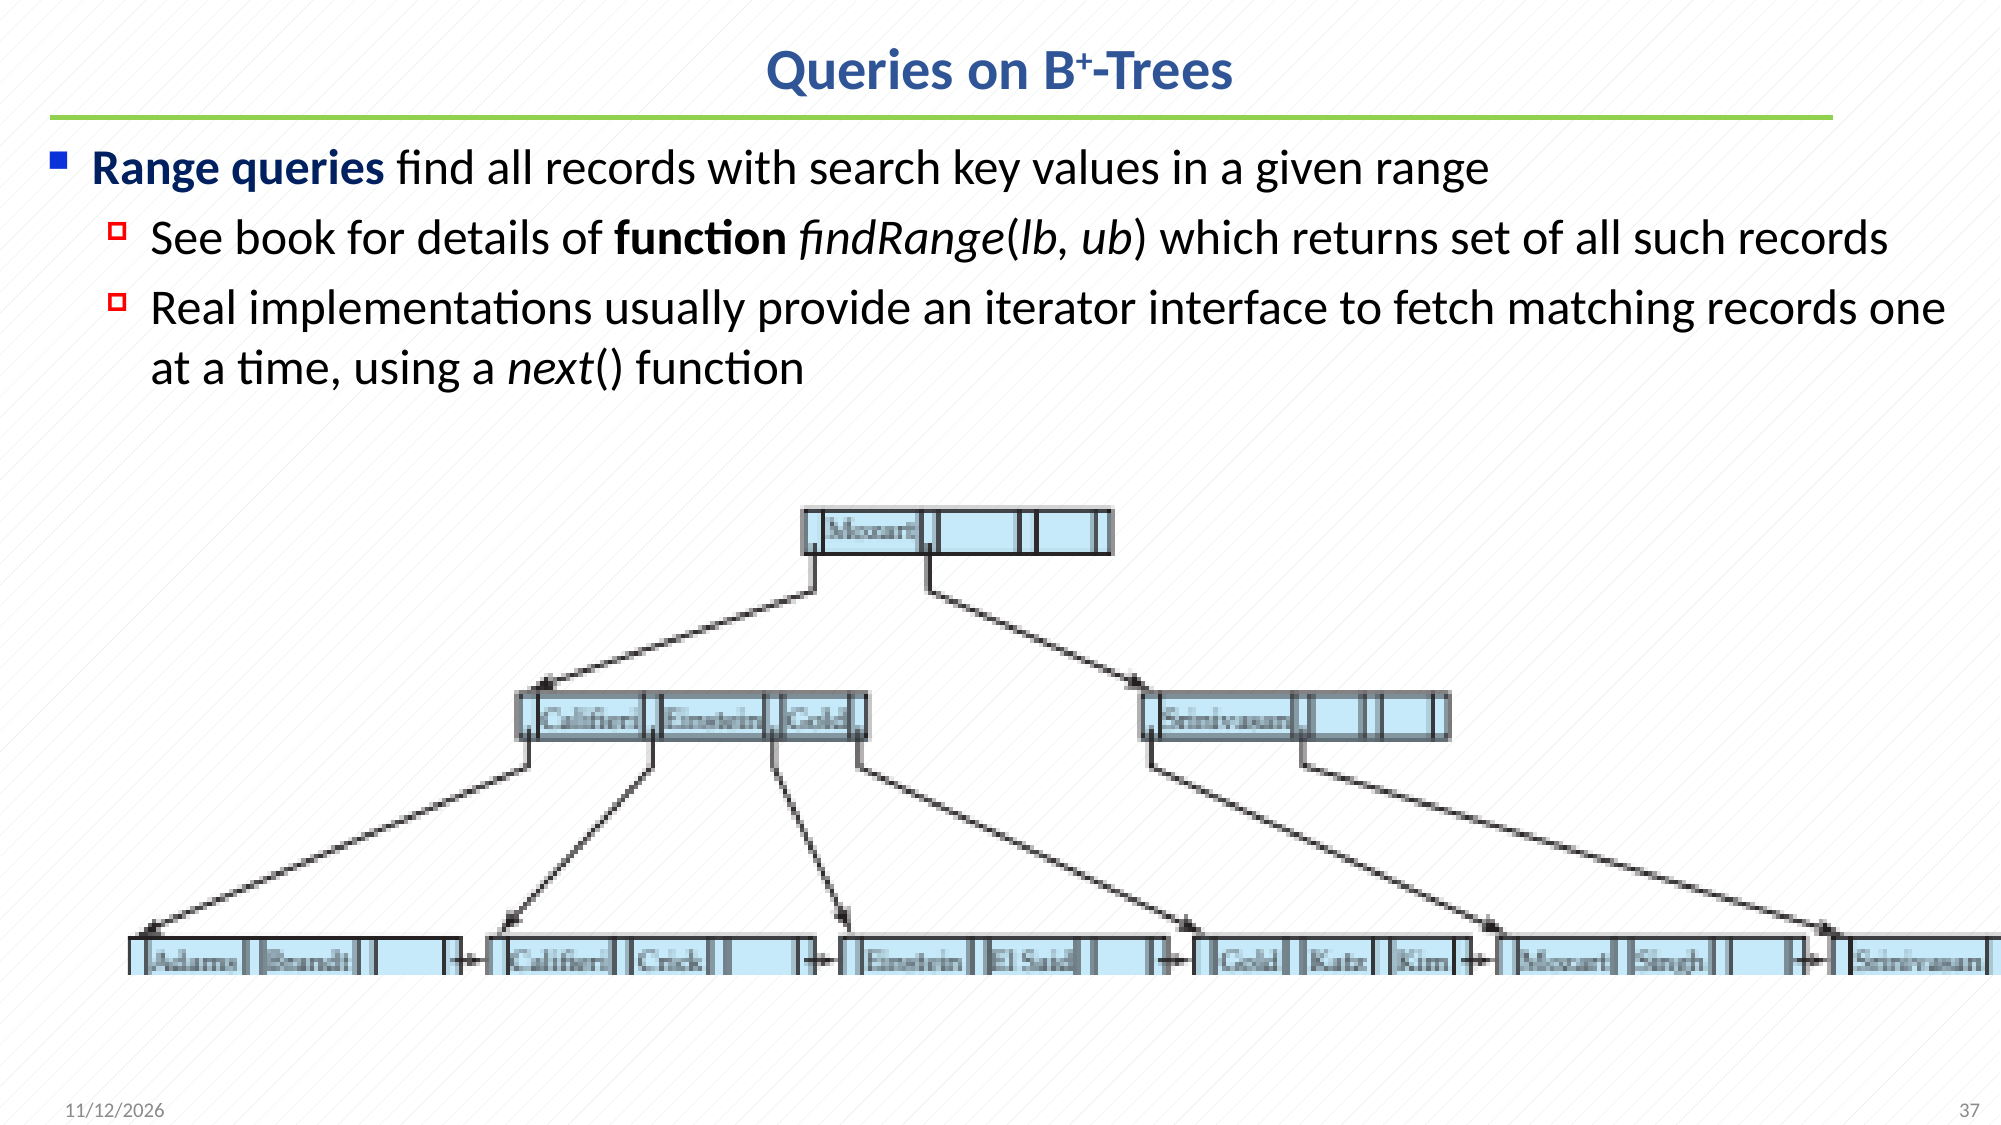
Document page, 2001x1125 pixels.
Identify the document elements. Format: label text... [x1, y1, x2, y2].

list Range queries find all records with search key values in a given range See book for details of function findRange(lb, ub) which returns set of all such records Real implementations usually provide an iterator interface to fetch matching records one at a time, using a next() function [32, 126, 1974, 1081]
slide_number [49, 1079, 500, 1125]
title Queries on B+-Trees [50, 13, 1949, 126]
slide_number 37 [1545, 1079, 1996, 1125]
picture [127, 505, 2000, 975]
